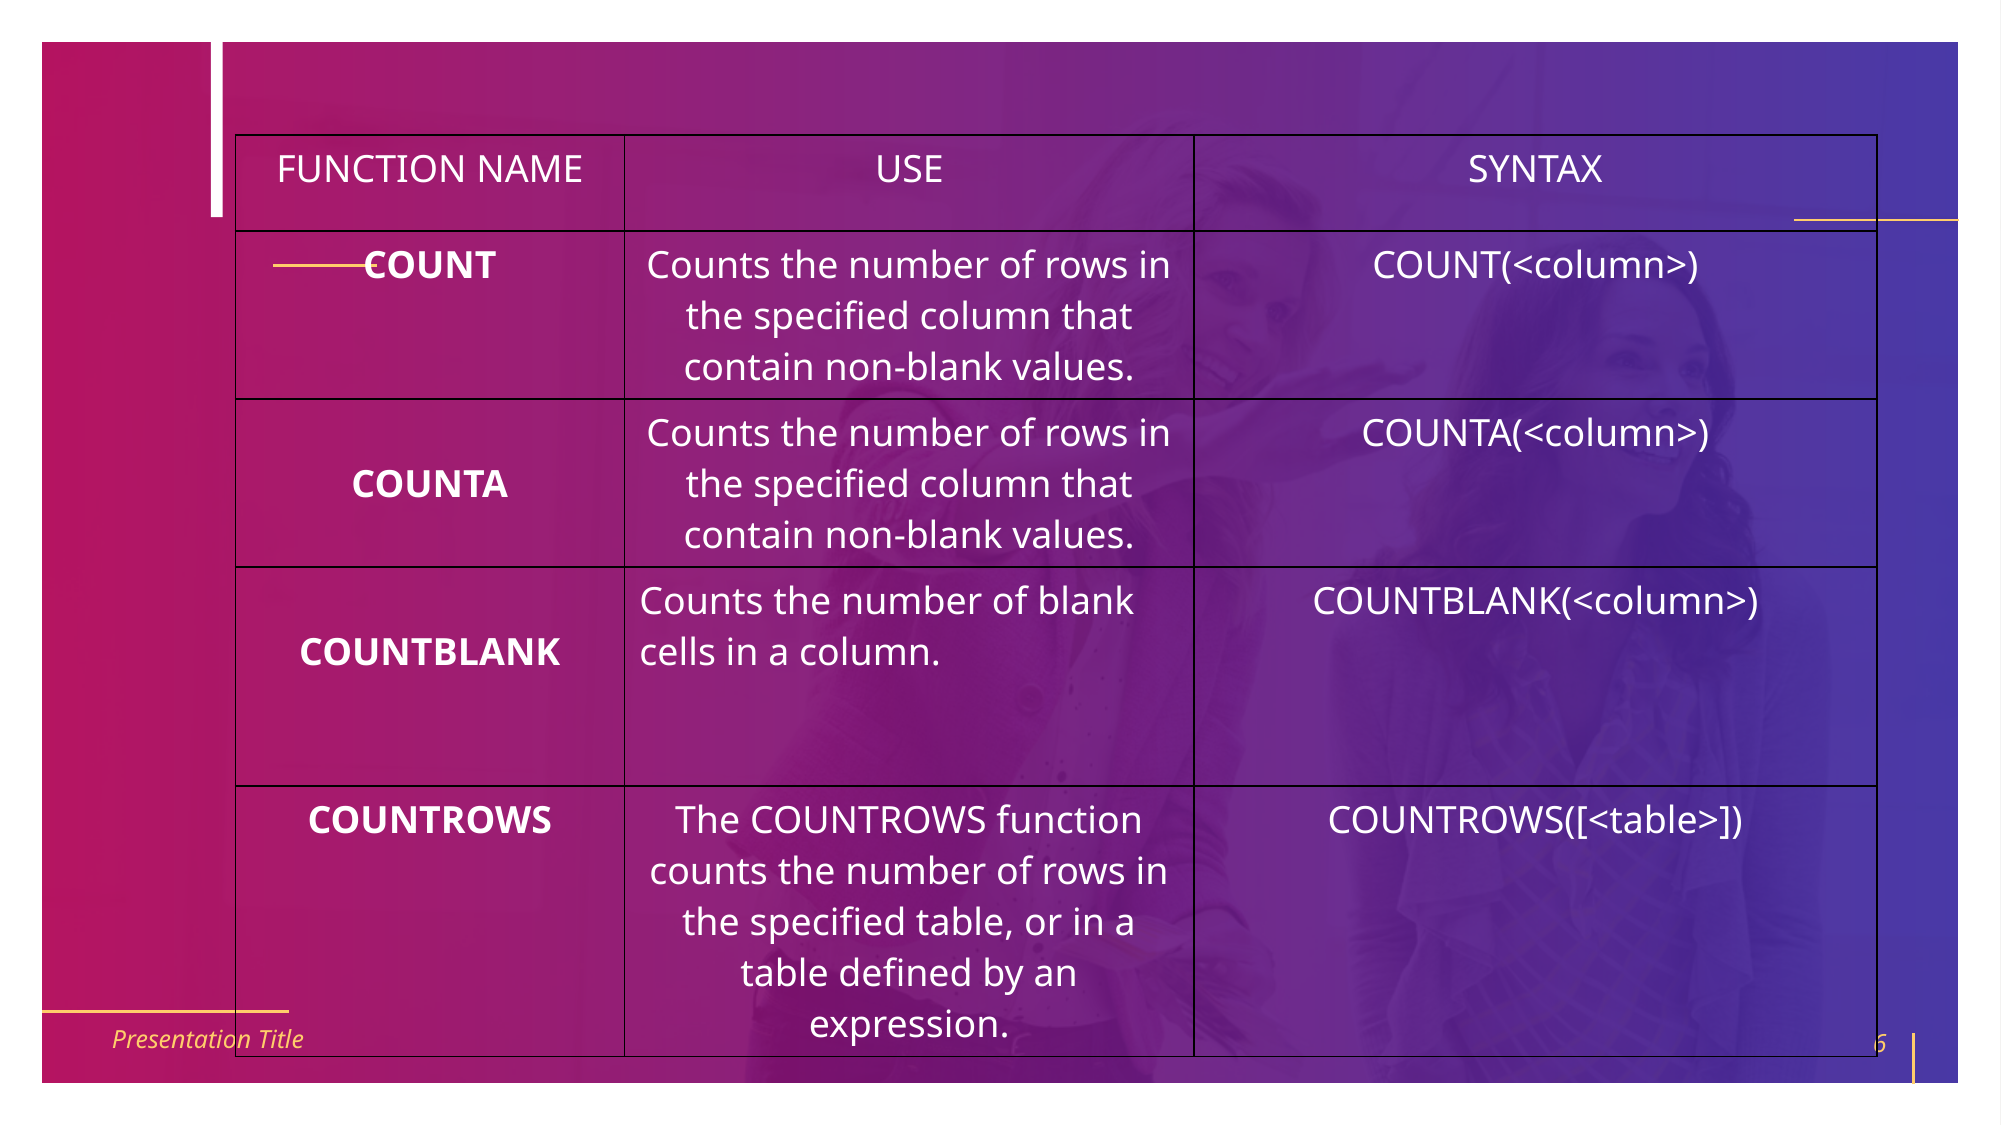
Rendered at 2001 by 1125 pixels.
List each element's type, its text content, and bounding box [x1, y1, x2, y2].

table_cell COUNTA(<column>) [1195, 400, 1876, 566]
table_cell COUNT [236, 232, 624, 398]
table_cell COUNT(<column>) [1195, 232, 1876, 398]
table_cell COUNTA [236, 400, 624, 566]
slide_number 6 [1451, 1015, 1902, 1075]
table_header USE [625, 136, 1193, 230]
table_cell COUNTBLANK [236, 568, 624, 785]
table_cell Counts the number of blank cells in a column. [625, 568, 1193, 785]
table_cell COUNTBLANK(<column>) [1195, 568, 1876, 785]
table_cell The COUNTROWS function counts the number of rows in the specified table, or in a table defined by an expression. [625, 787, 1193, 1056]
footer Presentation Title [96, 1010, 555, 1071]
table_header FUNCTION NAME [236, 136, 624, 230]
table_header SYNTAX [1195, 136, 1876, 230]
table_cell Counts the number of rows in the specified column that contain non-blank values. [625, 232, 1193, 398]
table_cell COUNTROWS [236, 787, 624, 1056]
table_cell Counts the number of rows in the specified column that contain non-blank values. [625, 400, 1193, 566]
table_cell COUNTROWS([<table>]) [1195, 787, 1876, 1056]
